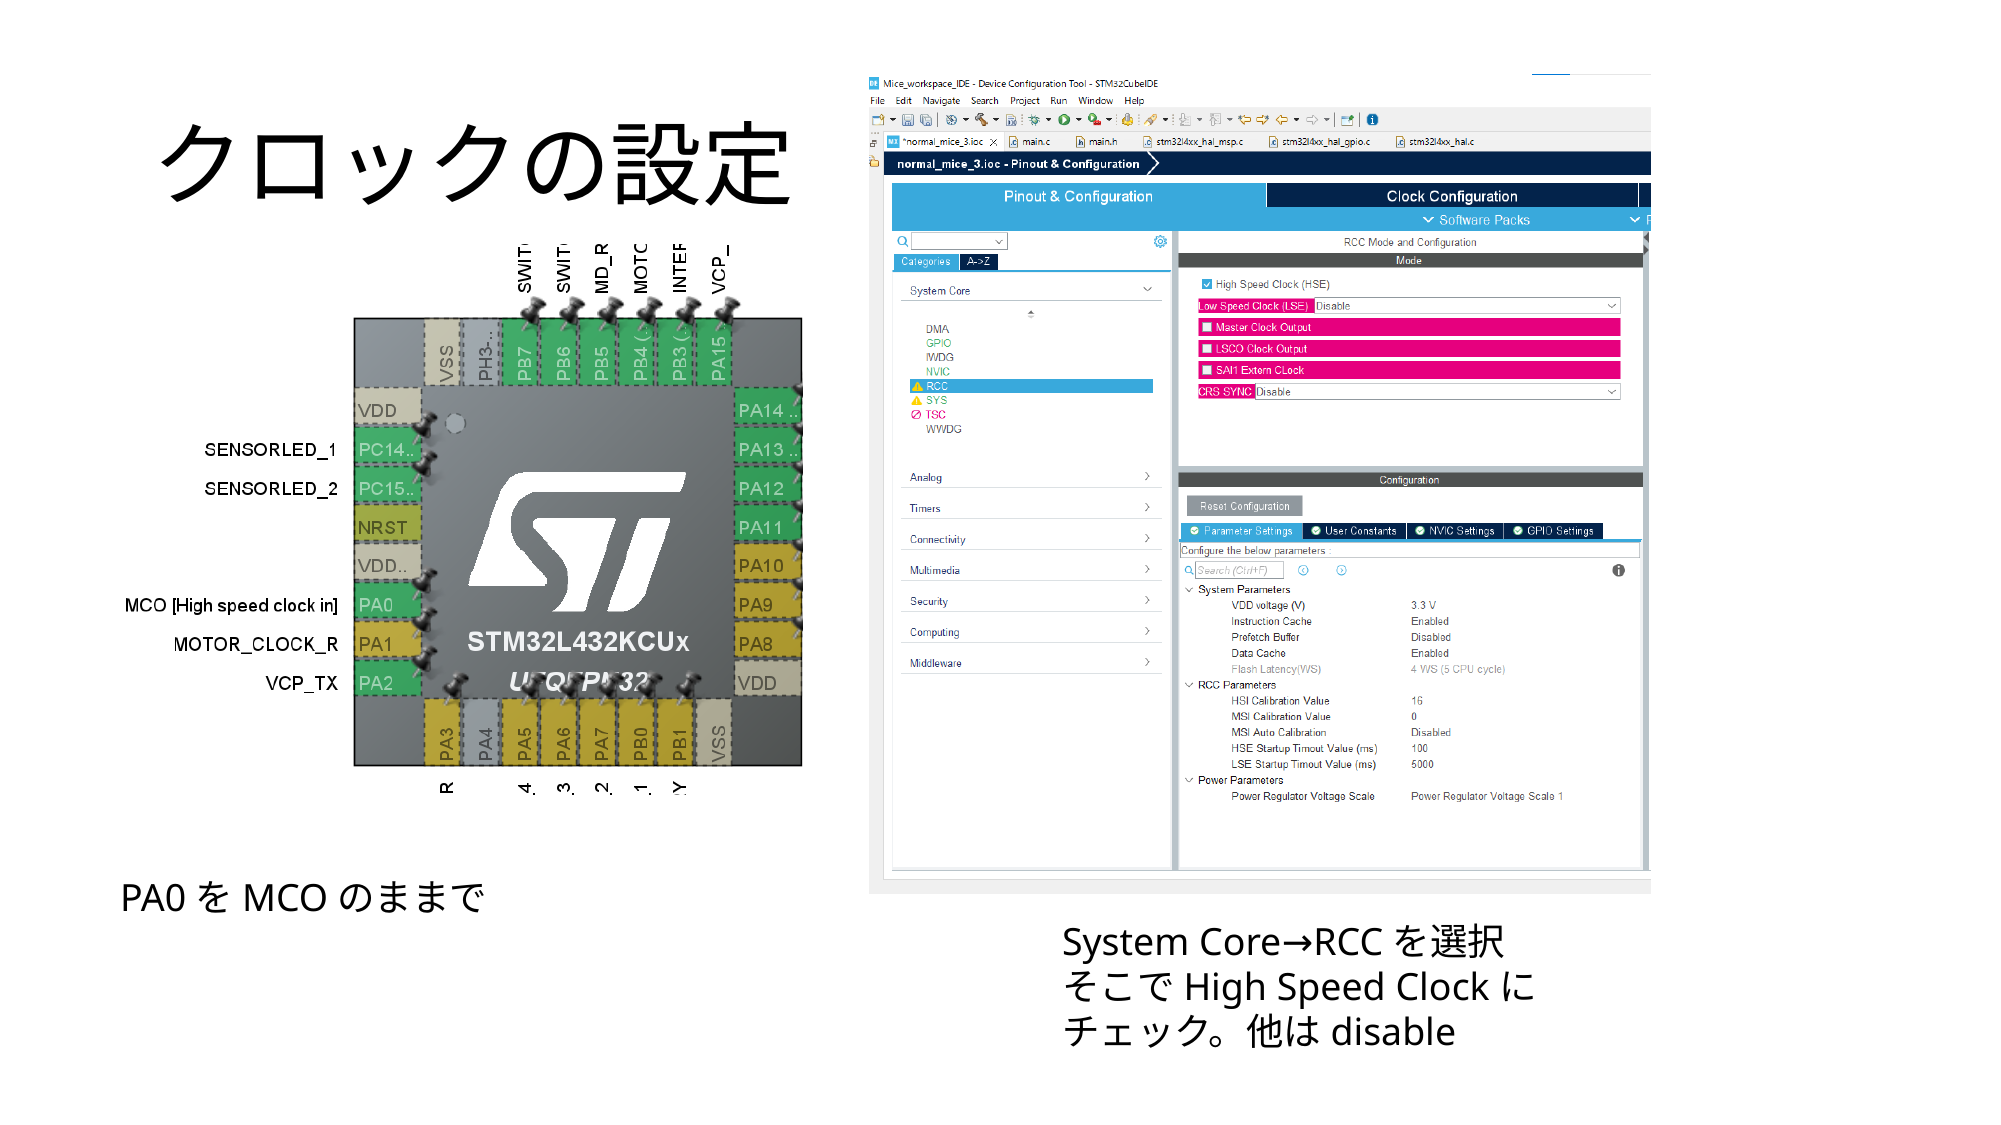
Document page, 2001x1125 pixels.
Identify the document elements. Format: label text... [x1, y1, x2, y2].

text_box PA0をMCOのままで [105, 866, 626, 926]
text_box System Core→RCCを選択 そこでHigh Speed Clockにチェック。他はdisable [1047, 910, 1568, 1061]
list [38, 244, 803, 795]
picture [869, 74, 1651, 894]
title クロックの設定 [137, 59, 1863, 278]
